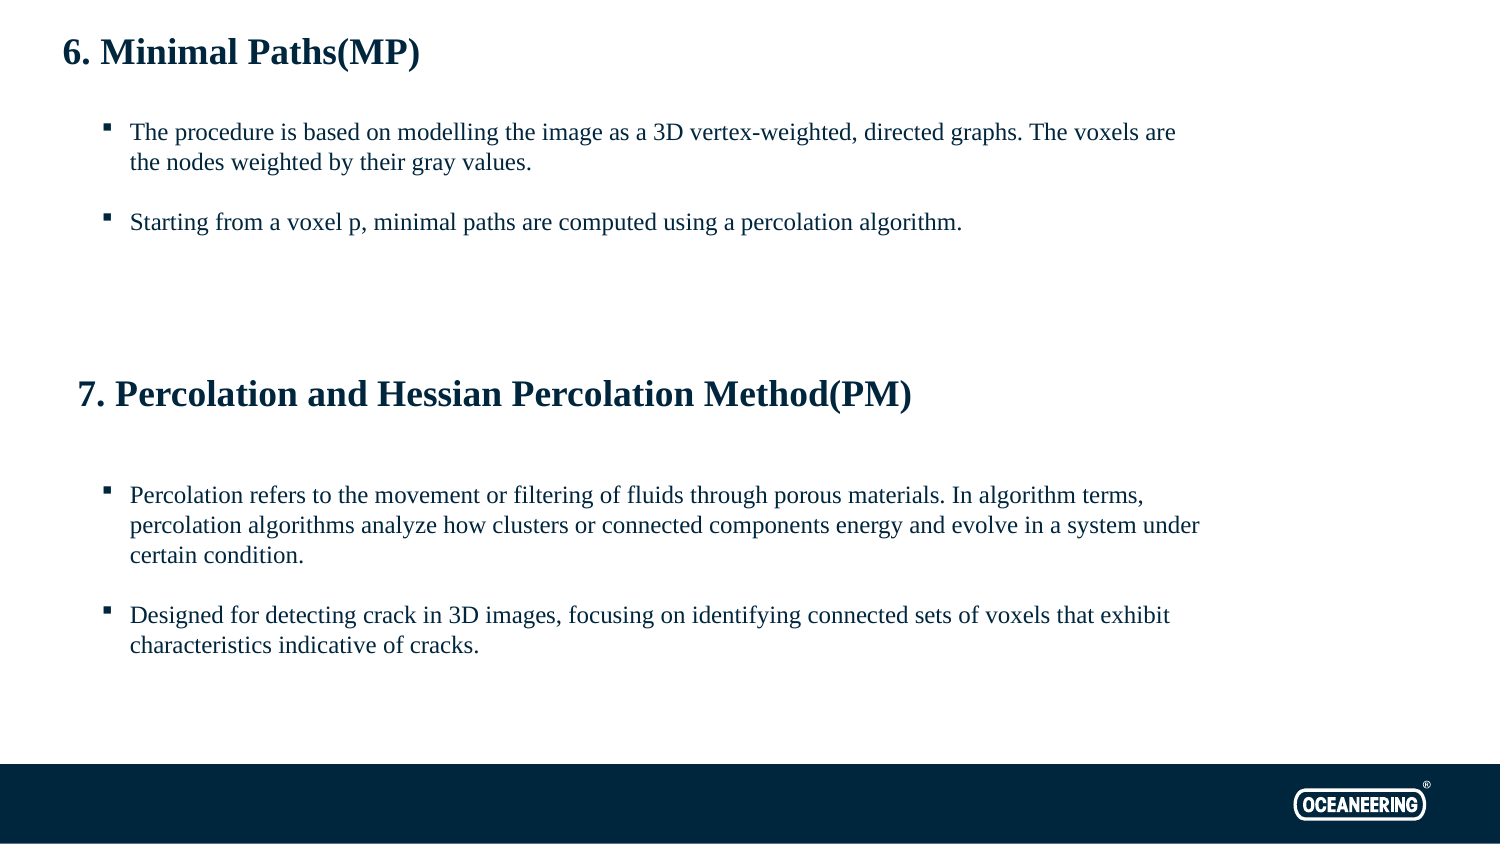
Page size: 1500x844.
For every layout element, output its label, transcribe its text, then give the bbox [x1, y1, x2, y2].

list 6. Minimal Paths(MP) [62, 27, 490, 82]
text_box 7. Percolation and Hessian Percolation Method(PM) [62, 361, 950, 421]
text_box The procedure is based on modelling the image as a 3D vertex-weighted, directed graphs. The voxels are the nodes weighted by their gray values. Starting from a voxel p, minimal paths are computed using a percolation algorithm. [86, 107, 1206, 243]
text_box Percolation refers to the movement or filtering of fluids through porous materials. In algorithm terms, percolation algorithms analyze how clusters or connected components energy and evolve in a system under certain condition. Designed for detecting crack in 3D images, focusing on identifying connected sets of voxels that exhibit characteristics indicative of cracks. [86, 471, 1216, 696]
